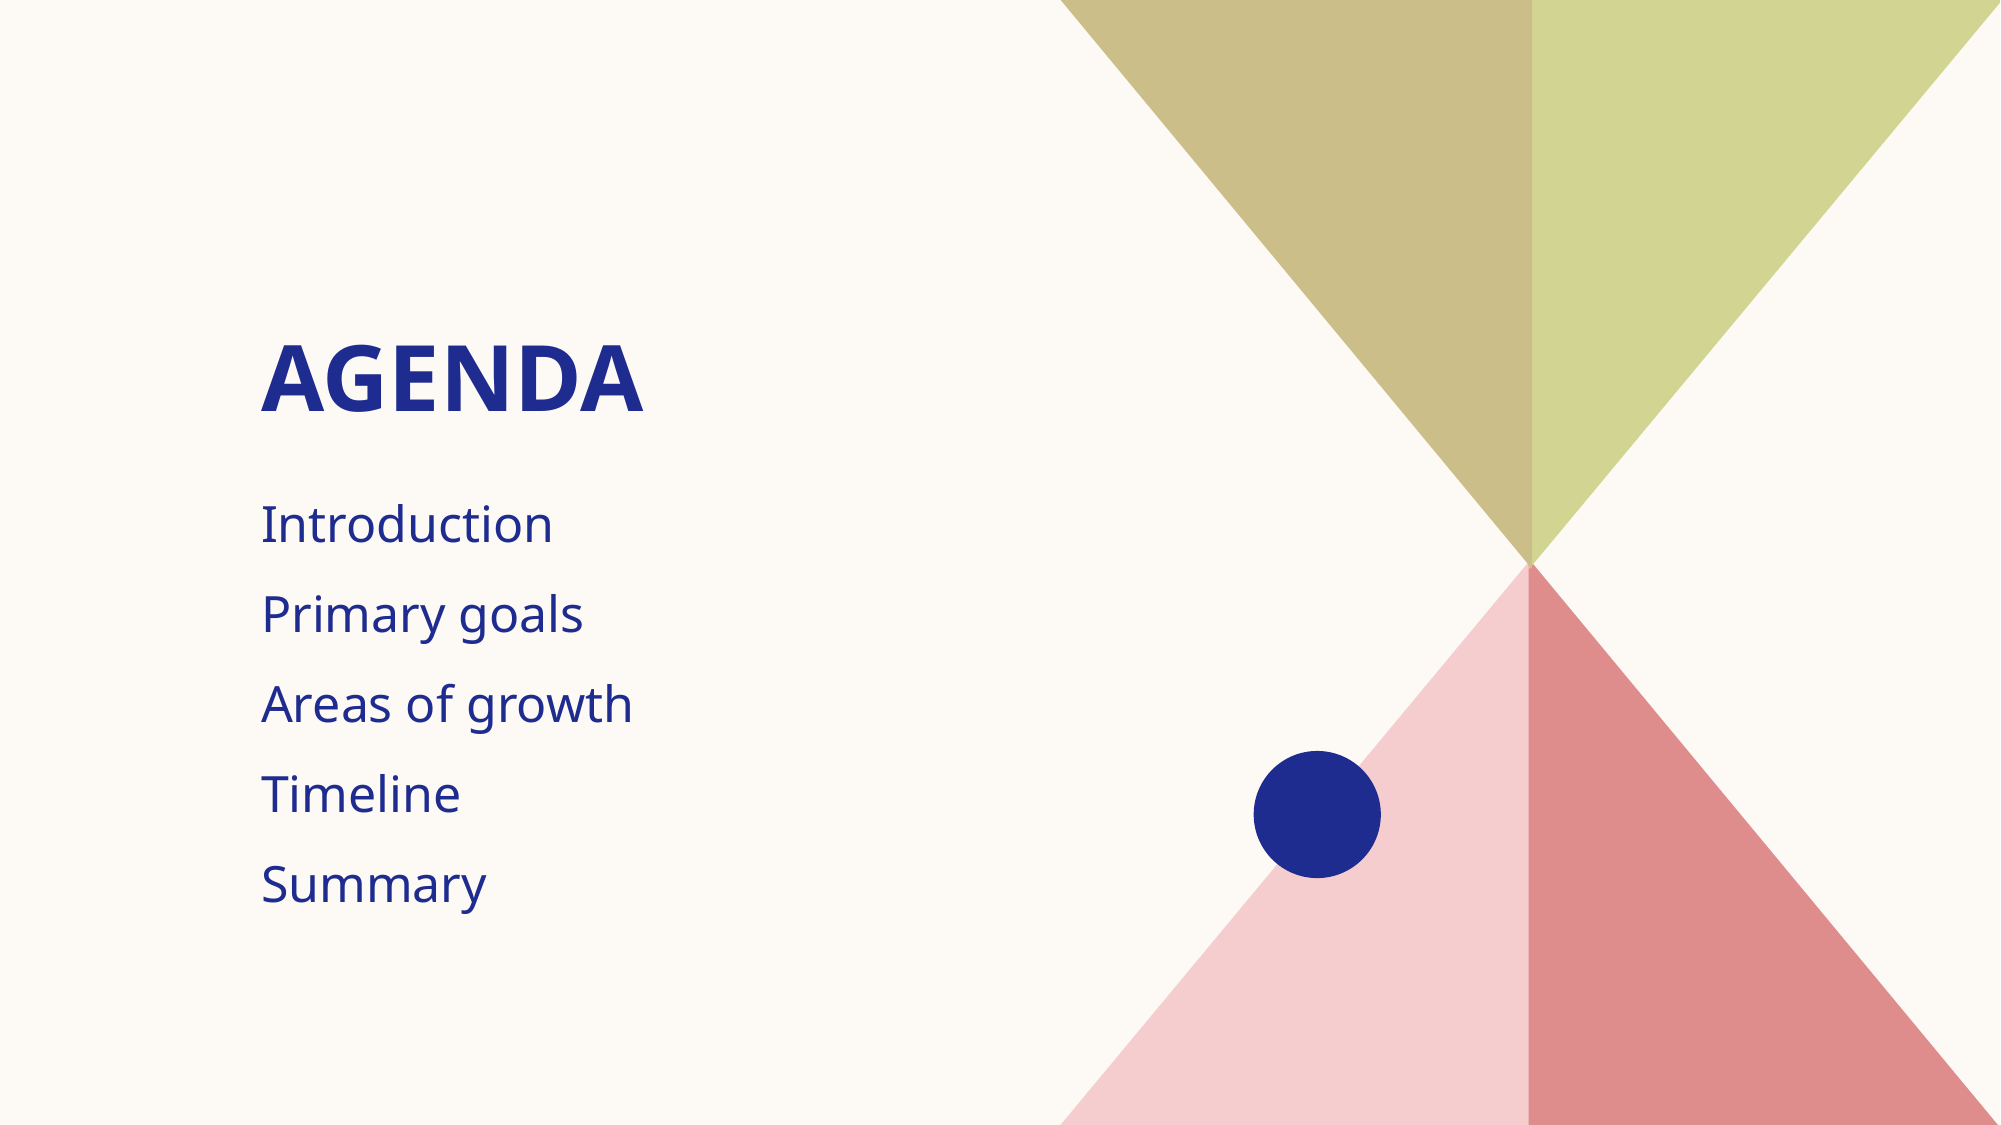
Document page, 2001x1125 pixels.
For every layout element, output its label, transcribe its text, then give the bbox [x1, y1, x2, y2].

list Introduction​ Primary goals ​Areas of growth Timeline ​Summary​ [246, 454, 1180, 967]
title AGENDA [246, 311, 1180, 438]
